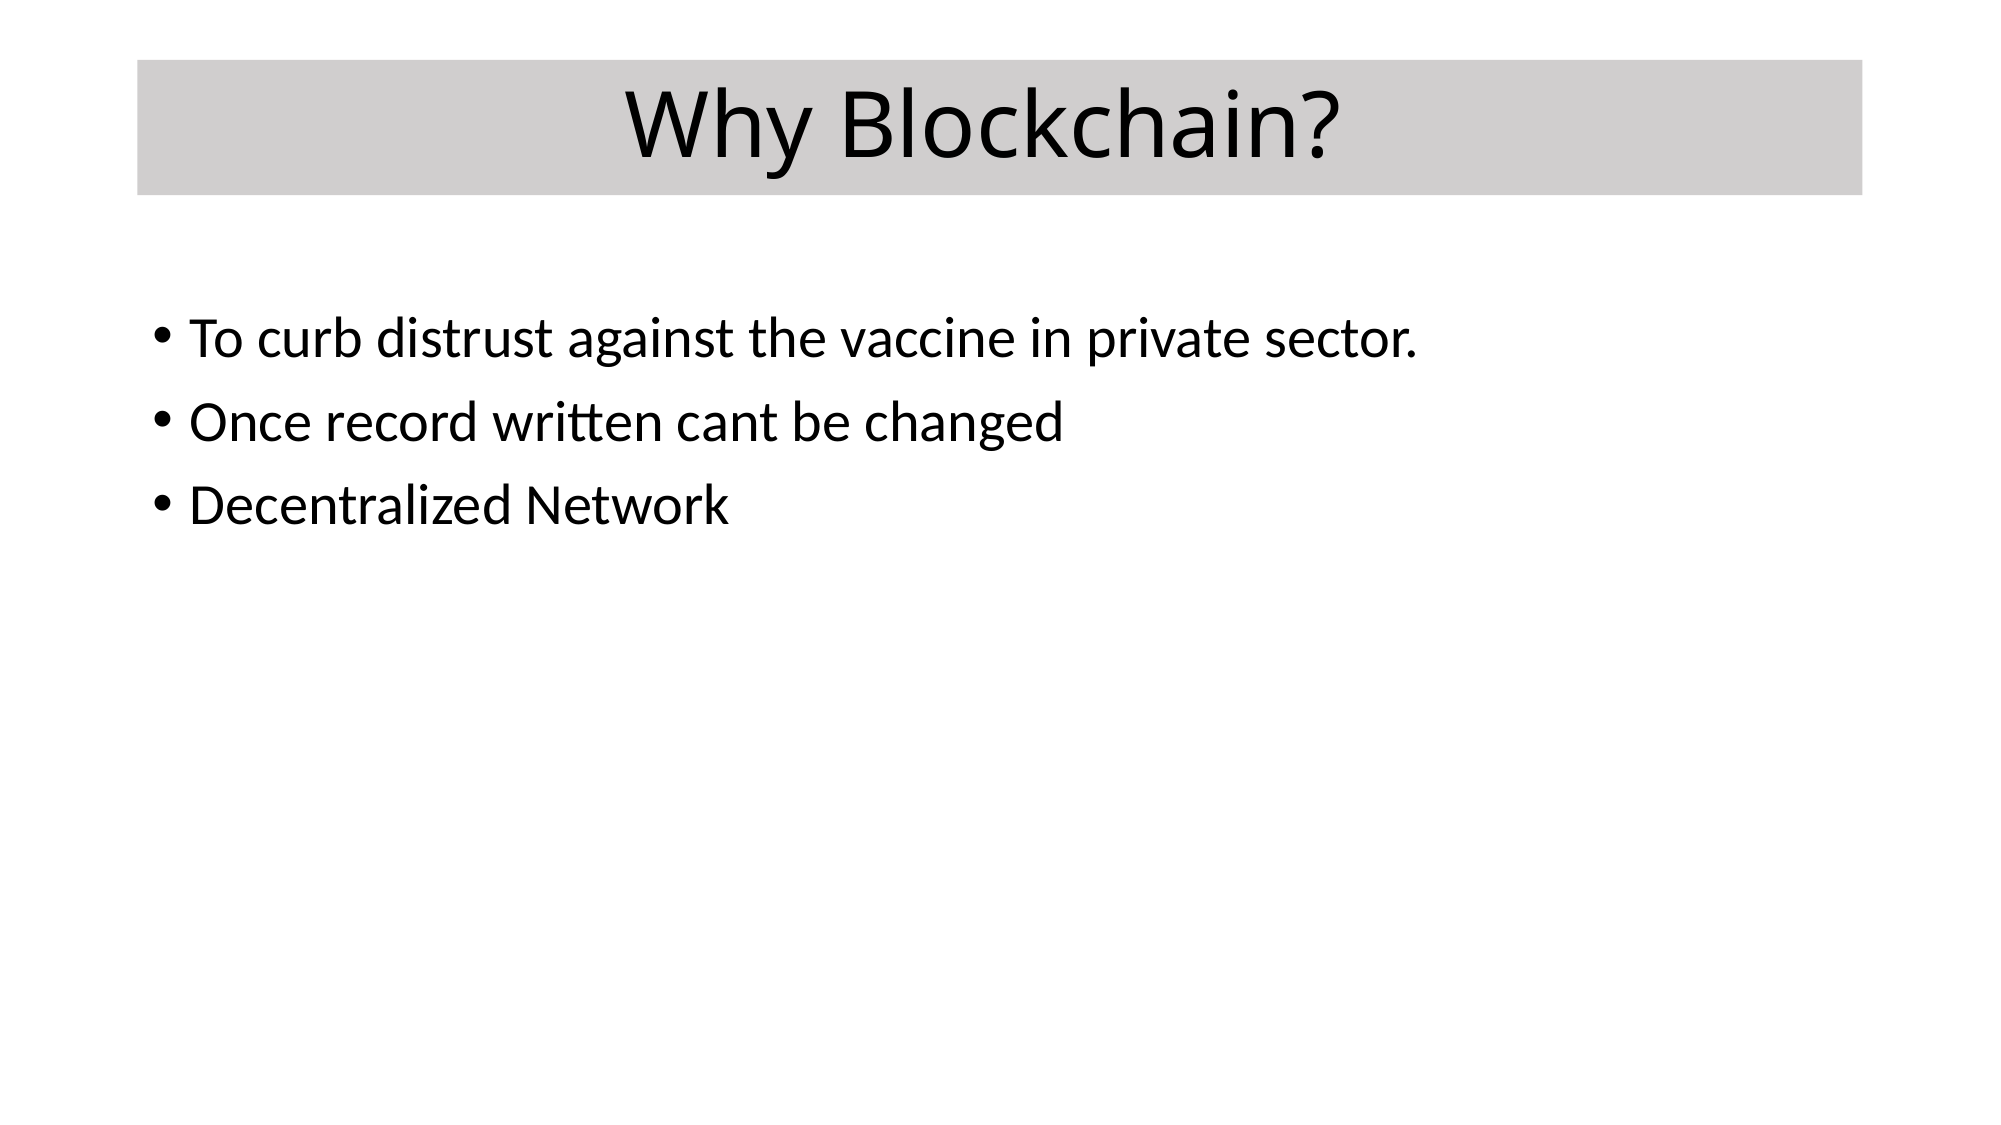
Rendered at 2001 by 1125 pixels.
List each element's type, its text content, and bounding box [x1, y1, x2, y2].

title Why Blockchain? [137, 59, 1863, 196]
list To curb distrust against the vaccine in private sector. Once record written cant be changed Decentralized Network [137, 299, 1863, 1014]
